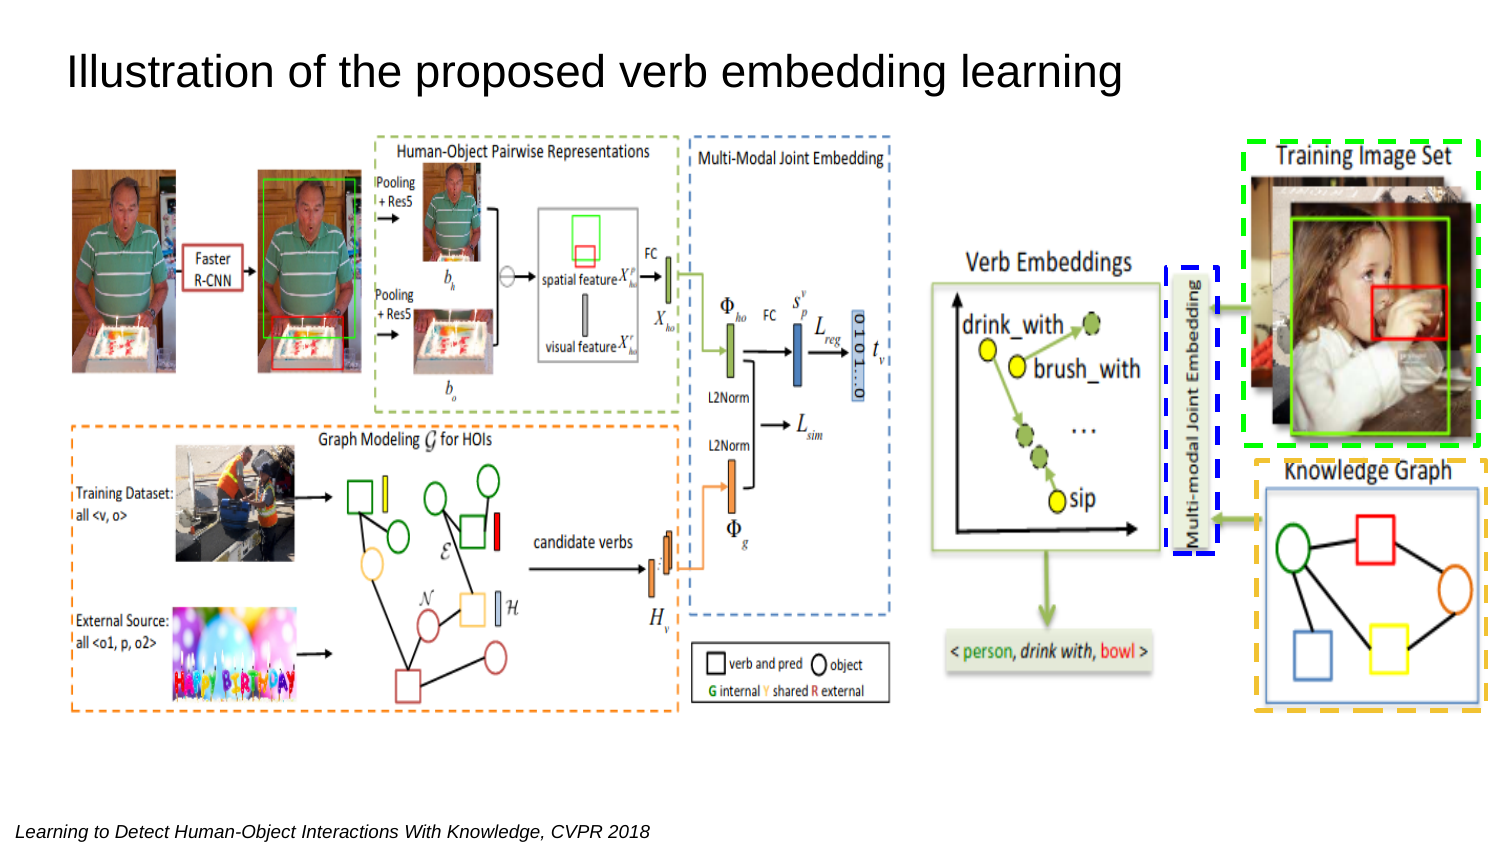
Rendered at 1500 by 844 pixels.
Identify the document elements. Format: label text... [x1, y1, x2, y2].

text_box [908, 125, 1487, 722]
title Illustration of the proposed verb embedding learning [51, 26, 1449, 121]
picture [50, 125, 899, 722]
